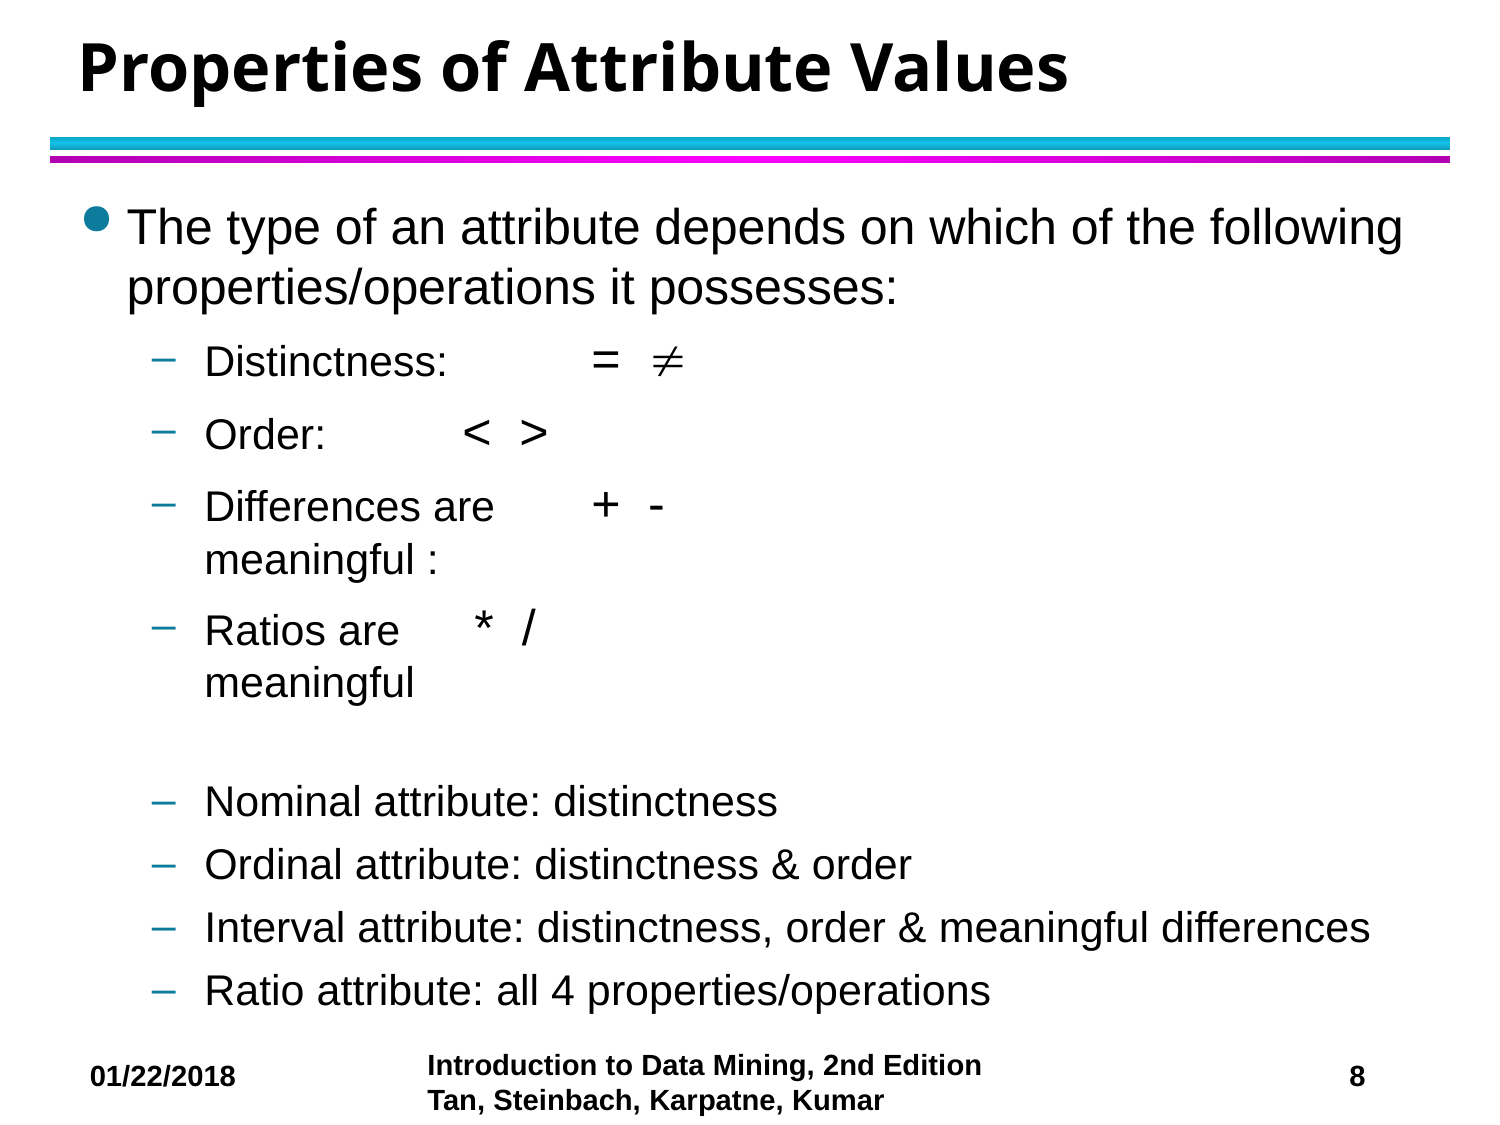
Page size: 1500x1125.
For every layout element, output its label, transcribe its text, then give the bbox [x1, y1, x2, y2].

list The type of an attribute depends on which of the following properties/operations it possesses: Distinctness: =  Order: < > Differences are + - meaningful : Ratios are * / meaningful Nominal attribute: distinctness Ordinal attribute: distinctness & order Interval attribute: distinctness, order & meaningful differences Ratio attribute: all 4 properties/operations [67, 187, 1432, 1038]
title Properties of Attribute Values [62, 24, 1421, 113]
